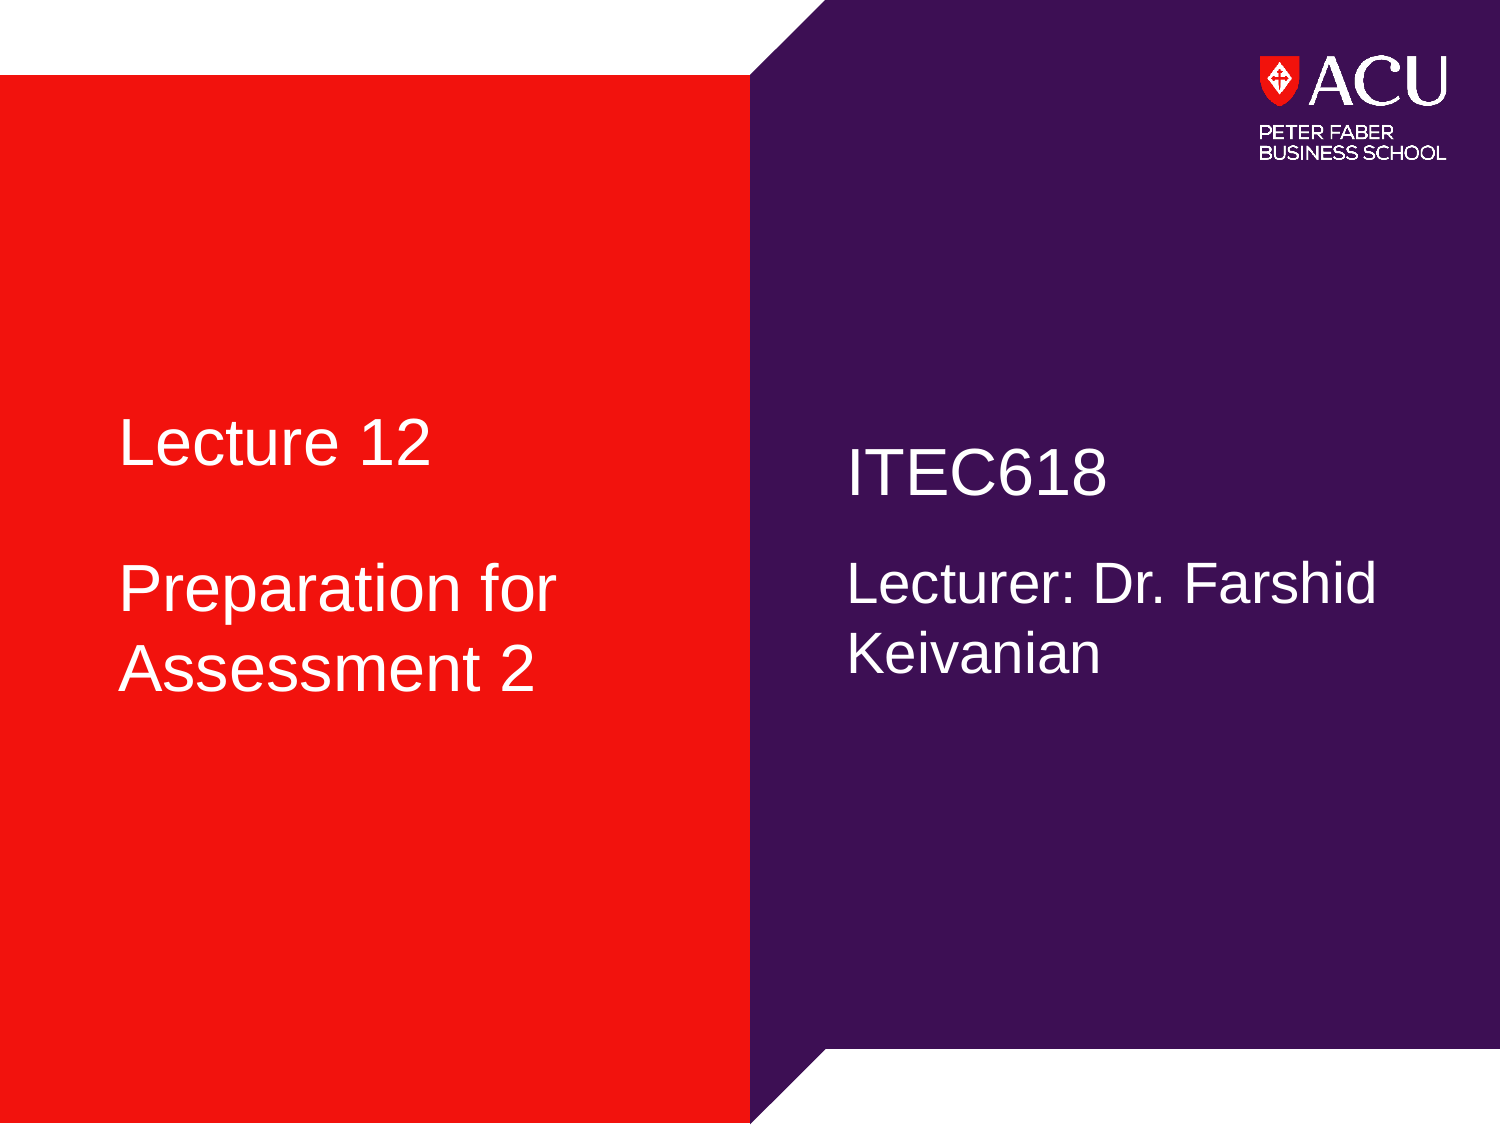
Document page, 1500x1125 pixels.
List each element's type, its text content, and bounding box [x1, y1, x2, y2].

text_box Lecture 12 [103, 391, 611, 451]
text_box Lecturer: Dr. Farshid Keivanian [831, 537, 1500, 845]
picture [1240, 41, 1466, 175]
list ITEC618 [831, 420, 1339, 480]
text_box Preparation for Assessment 2 [103, 537, 750, 874]
